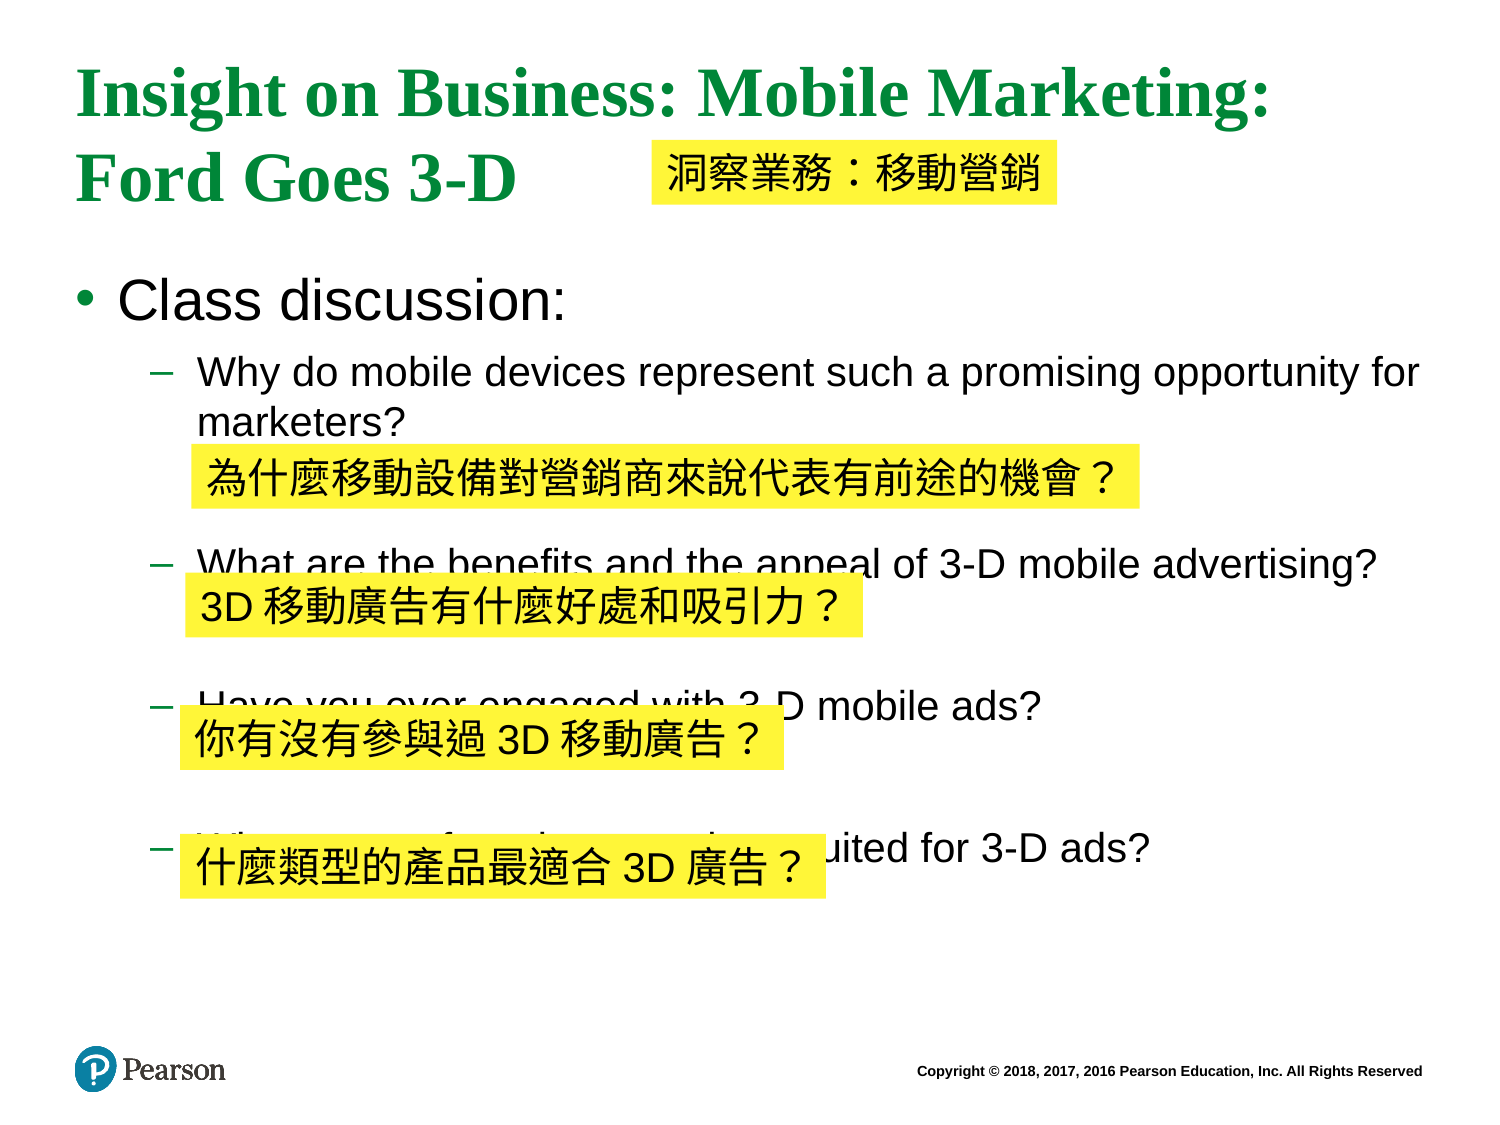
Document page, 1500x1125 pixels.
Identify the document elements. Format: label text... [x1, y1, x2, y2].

title Insight on Business: Mobile Marketing: Ford Goes 3-D [75, 35, 1425, 216]
text_box 為什麼移動設備對營銷商來說代表有前途的機會？ [191, 443, 1140, 509]
list Class discussion: Why do mobile devices represent such a promising opportunity for marketers? What are the benefits and the appeal of 3-D mobile advertising? Have you ever engaged with 3-D mobile ads? What types of products are best suited for 3-D ads? [75, 262, 1425, 1005]
text_box 什麼類型的產品最適合3D廣告？ [180, 833, 826, 899]
text_box 3D移動廣告有什麼好處和吸引力？ [185, 572, 863, 638]
text_box 你有沒有參與過3D移動廣告？ [180, 705, 784, 770]
text_box 洞察業務：移動營銷 [651, 139, 1058, 205]
